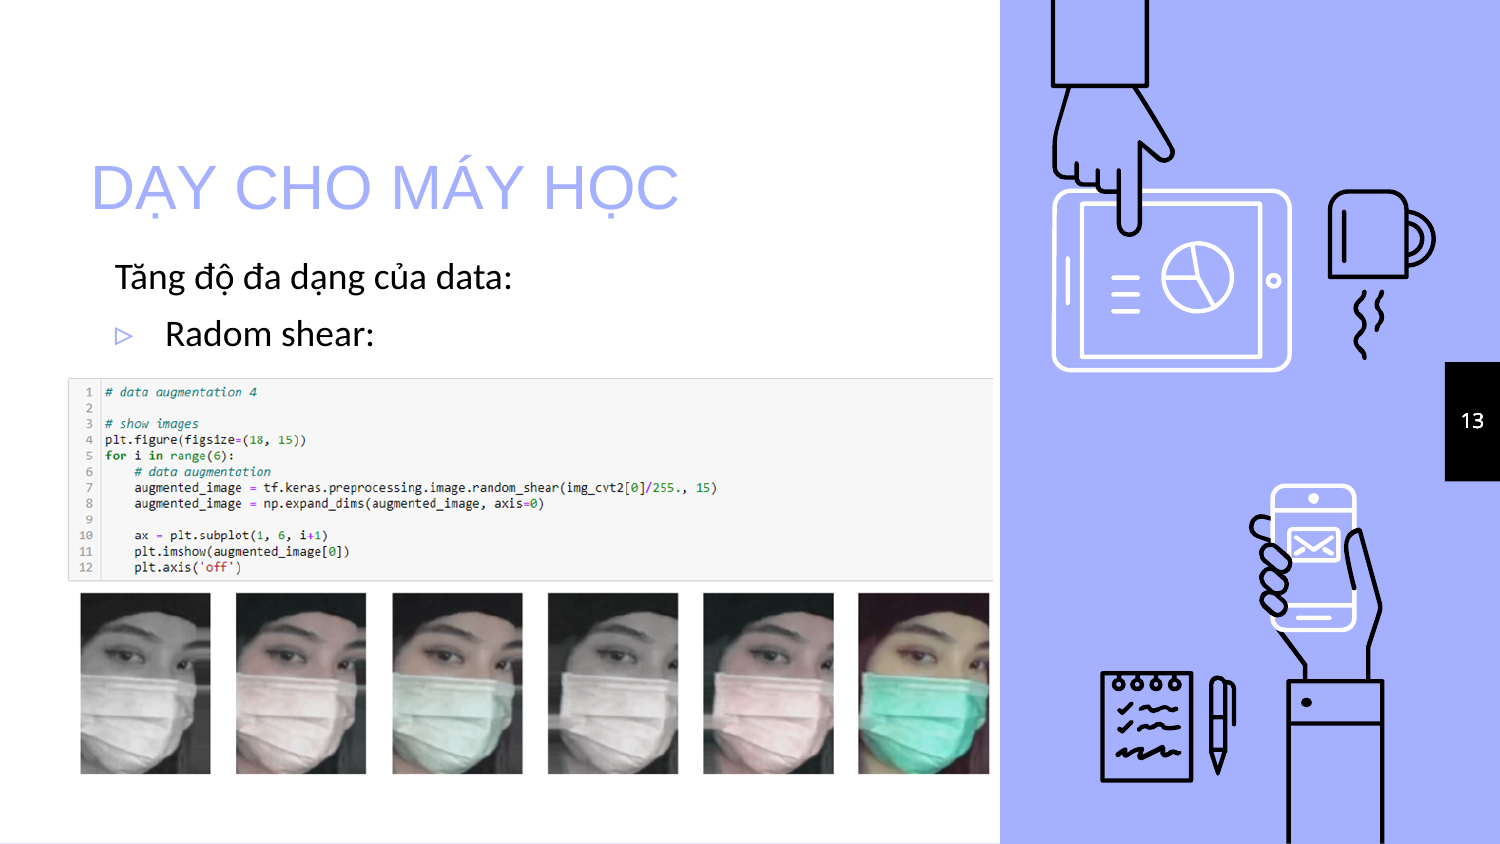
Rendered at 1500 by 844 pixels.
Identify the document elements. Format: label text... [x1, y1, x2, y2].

title DẠY CHO MÁY HỌC [75, 96, 918, 237]
picture [66, 377, 993, 775]
text_box 13 [1444, 362, 1500, 482]
list Tăng độ đa dạng của data: Radom shear: [75, 236, 609, 375]
